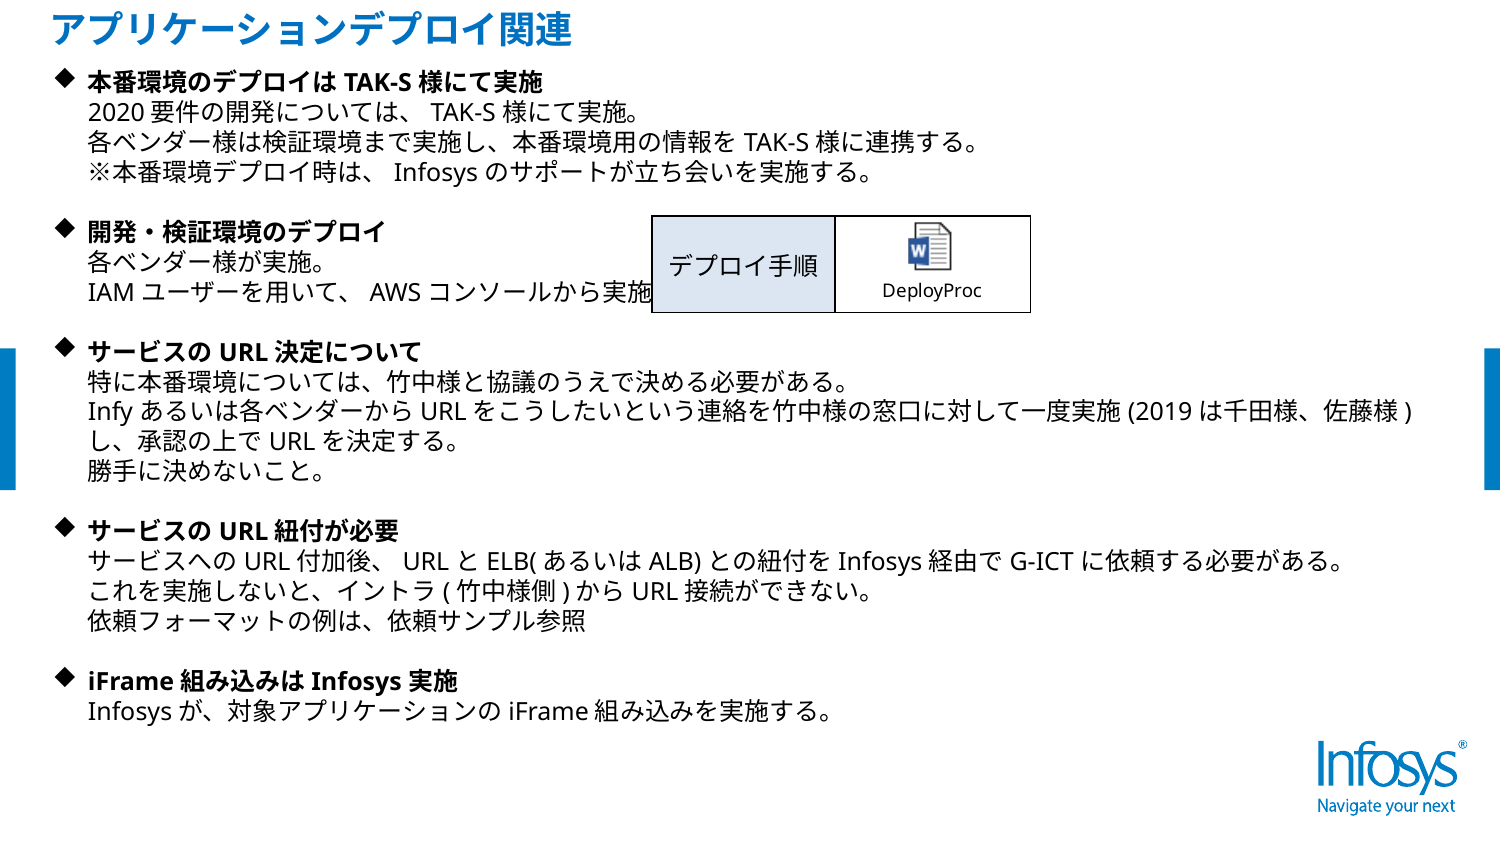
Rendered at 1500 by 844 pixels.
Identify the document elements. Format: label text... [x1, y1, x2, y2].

table_header デプロイ手順 [653, 217, 834, 312]
table_header [836, 217, 1030, 312]
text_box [856, 221, 1008, 349]
text_box アプリケーションデプロイ関連 [37, 4, 1469, 59]
text_box 本番環境のデプロイはTAK-S様にて実施 2020要件の開発については、TAK-S様にて実施。 各ベンダー様は検証環境まで実施し、本番環境用の情報をTAK-S様に連携する。 ※本番環境デプロイ時は、Infosysのサポートが立ち会いを実施する。 開発・検証環境のデプロイ 各ベンダー様が実施。 IAMユーザーを用いて、AWSコンソールから実施します。 サービスのURL決定について 特に本番環境については、竹中様と協議のうえで決める必要がある。 Infyあるいは各ベンダーからURLをこうしたいという連絡を竹中様の窓口に対して一度実施(2019は千田様、佐藤様)し、承認の上でURLを決定する。 勝手に決めないこと。 サービスのURL紐付が必要 サービスへのURL付加後、URLとELB(あるいはALB)との紐付をInfosys経由でG-ICTに依頼する必要がある。 これを実施しないと、イントラ(竹中様側)からURL接続ができない。 依頼フォーマットの例は、依頼サンプル参照 iFrame組み込みはInfosys実施 Infosysが、対象アプリケーションのiFrame組み込みを実施する。 [37, 59, 1469, 733]
